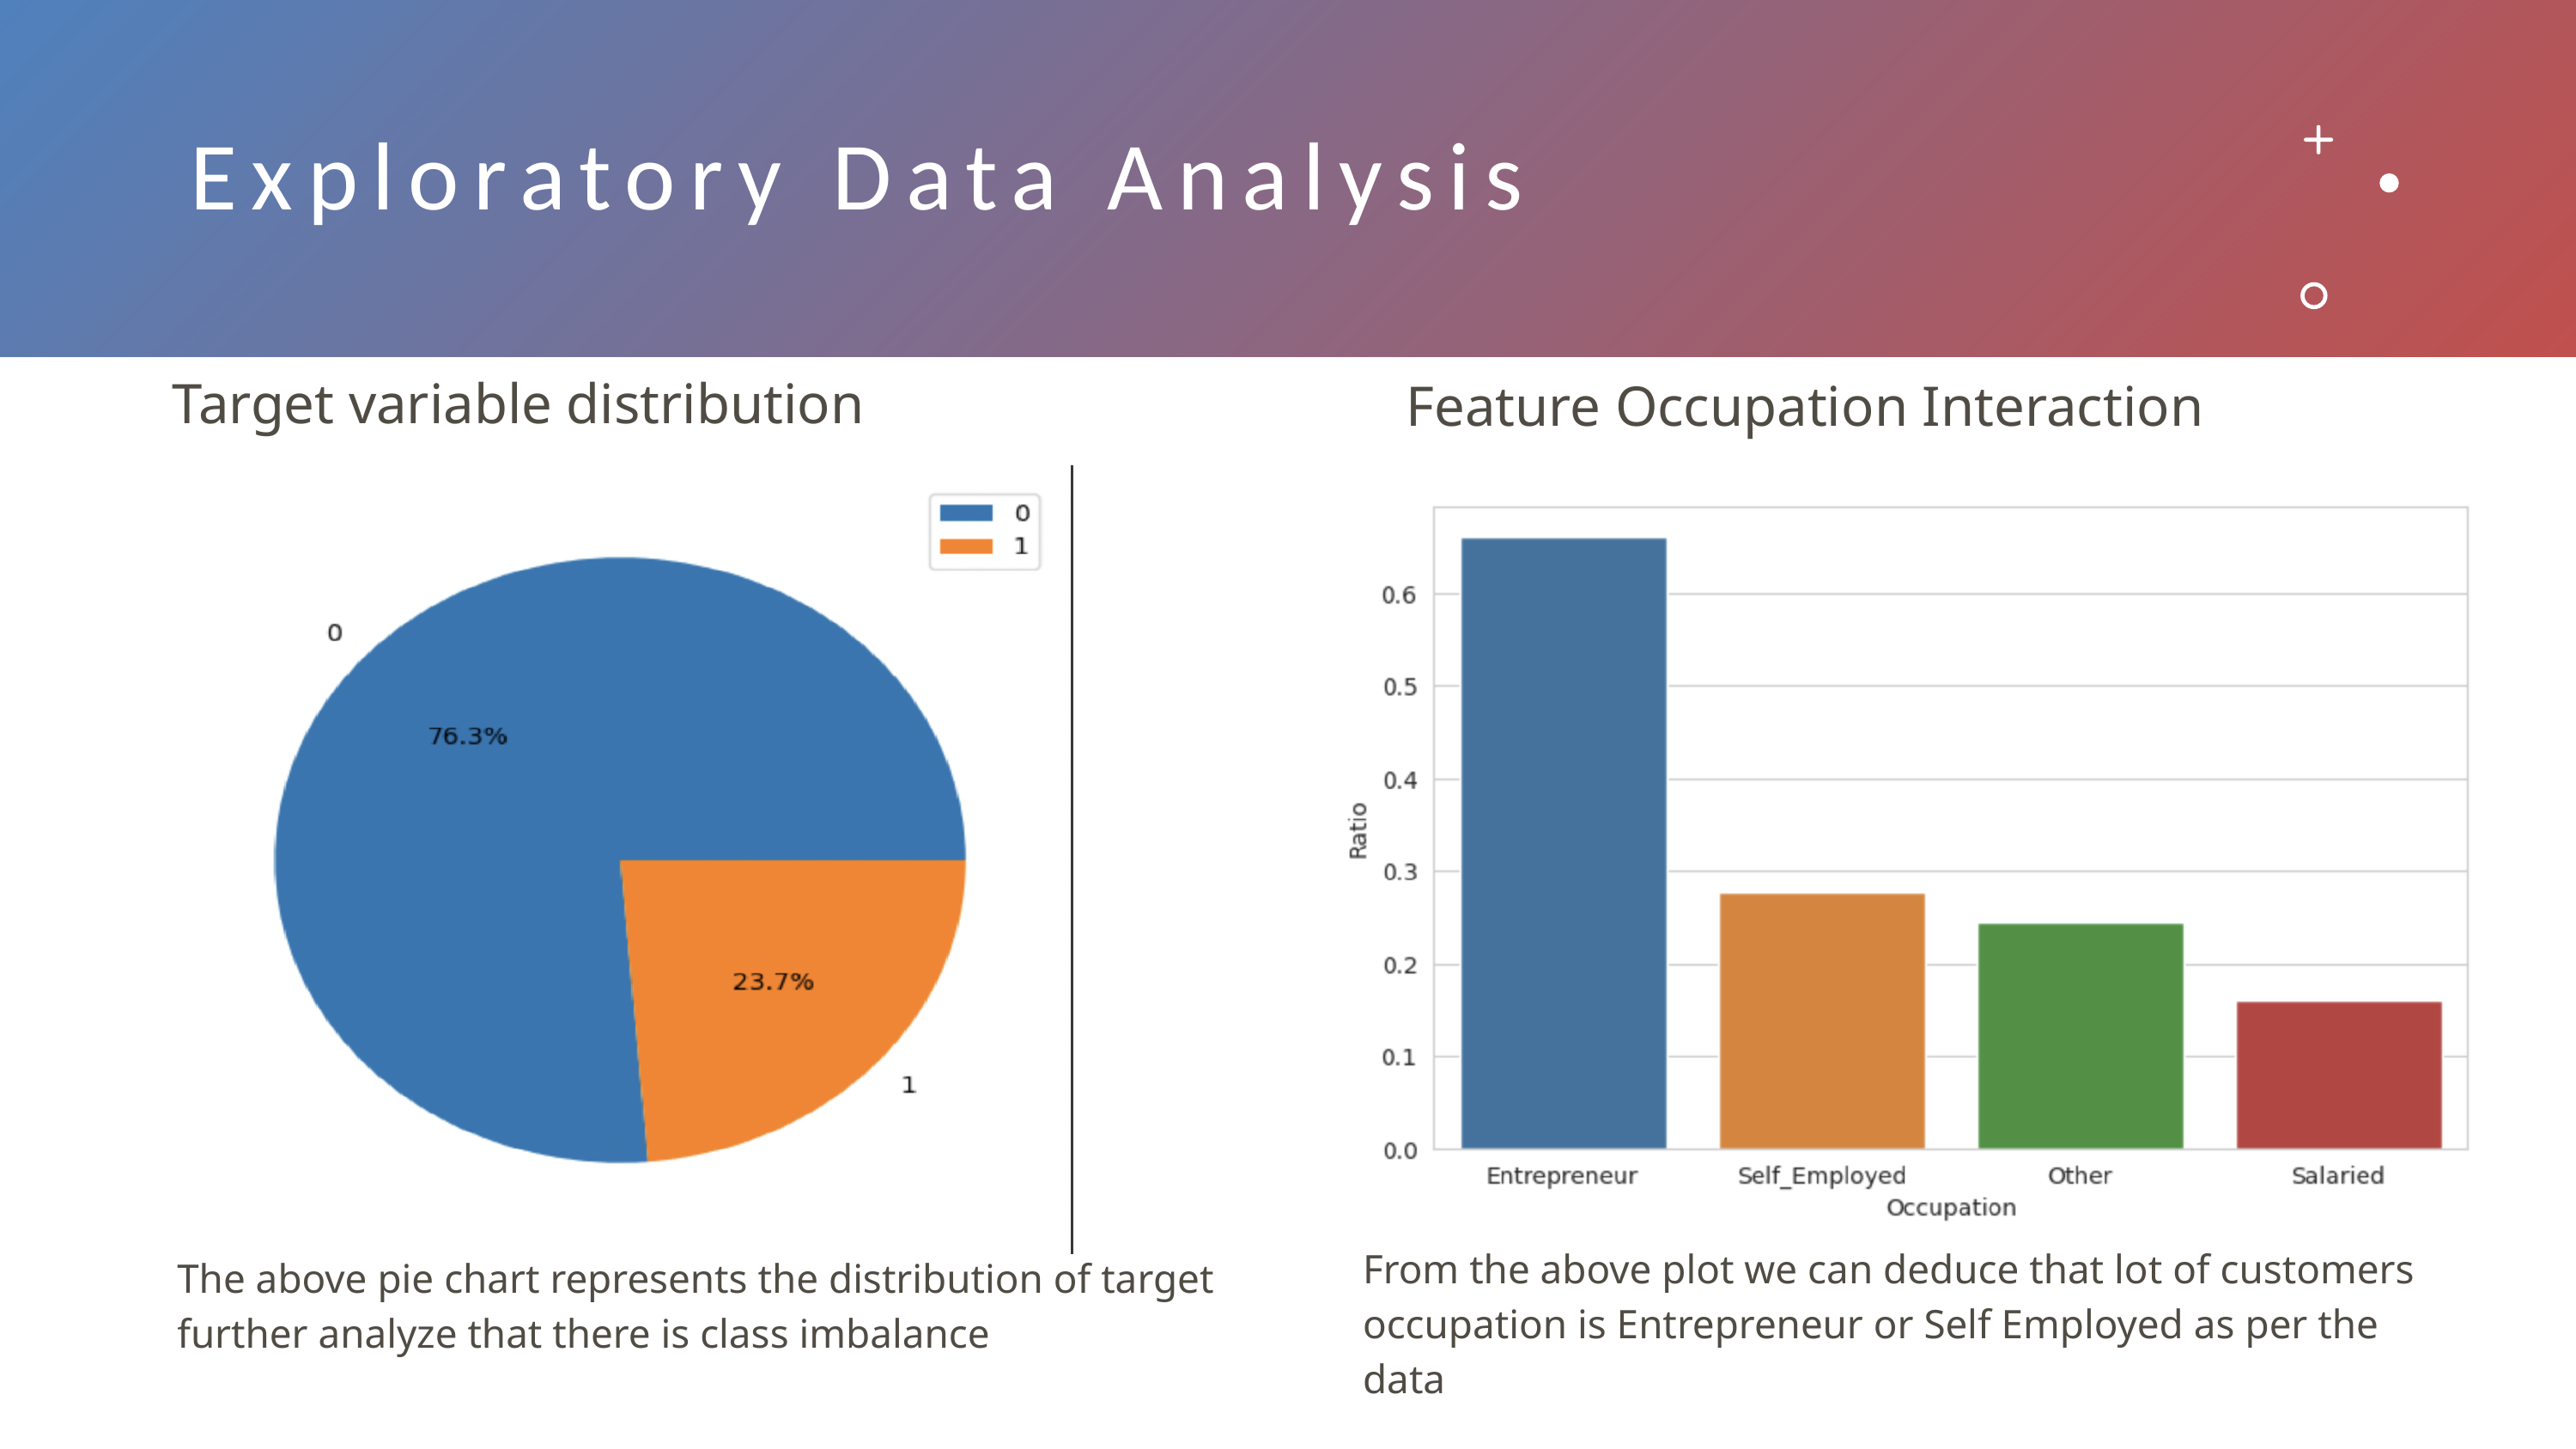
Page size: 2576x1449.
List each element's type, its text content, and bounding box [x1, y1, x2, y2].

text_box The above pie chart represents the distribution of target further analyze that there is class imbalance [177, 1246, 1232, 1356]
text_box [2304, 124, 2334, 155]
text_box [2379, 173, 2399, 193]
picture [169, 465, 1074, 1254]
text_box Exploratory Data Analysis [177, 63, 2254, 294]
text_box [2300, 282, 2328, 310]
text_box Target variable distribution [172, 379, 956, 435]
picture [1330, 491, 2479, 1237]
text_box [0, 0, 2576, 359]
text_box From the above plot we can deduce that lot of customers occupation is Entrepreneur or Self Employed as per the data [1363, 1244, 2418, 1403]
text_box Feature Occupation Interaction [1406, 381, 2557, 437]
